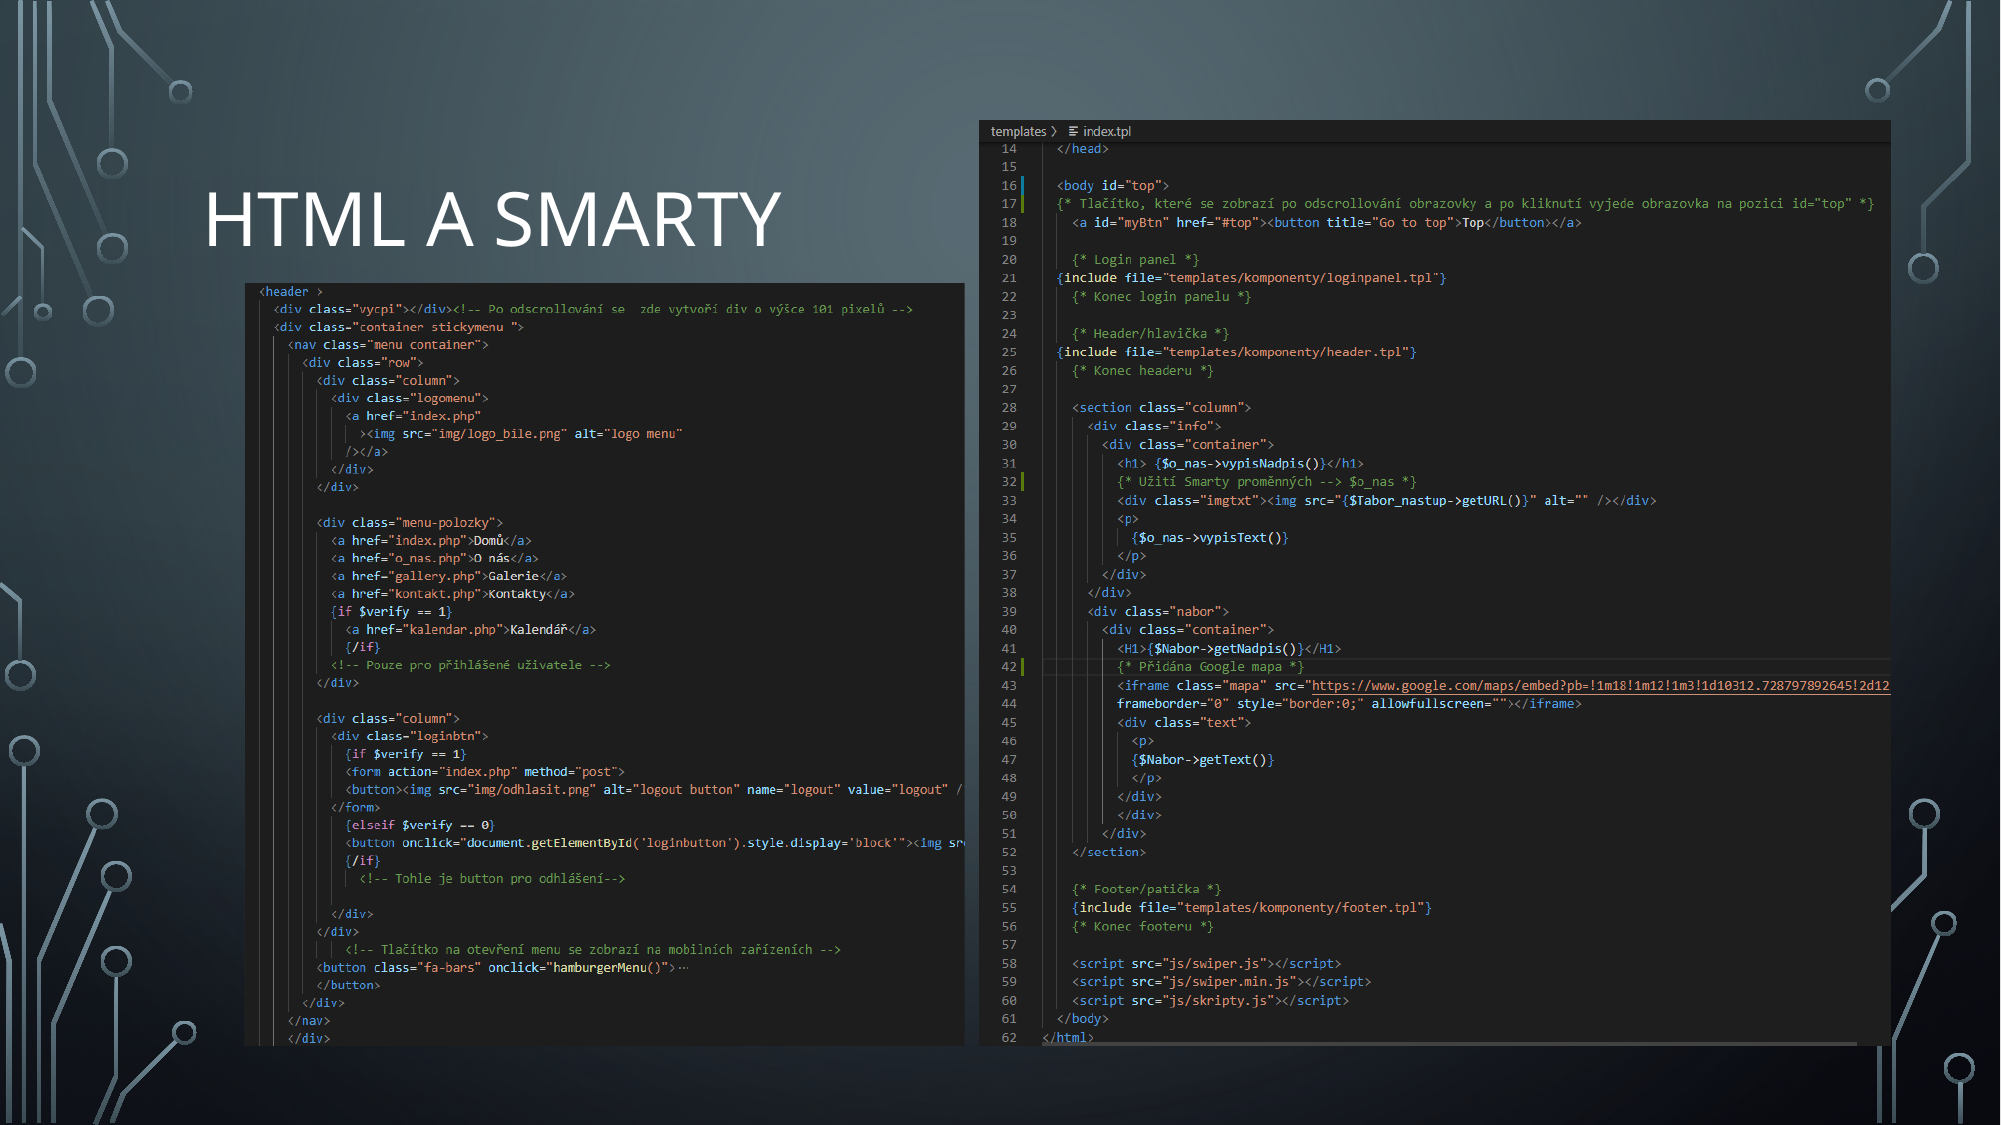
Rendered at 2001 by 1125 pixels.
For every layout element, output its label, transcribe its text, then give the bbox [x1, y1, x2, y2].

picture [244, 282, 965, 1046]
title HTML a smarty [187, 101, 1813, 344]
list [978, 120, 1891, 1046]
